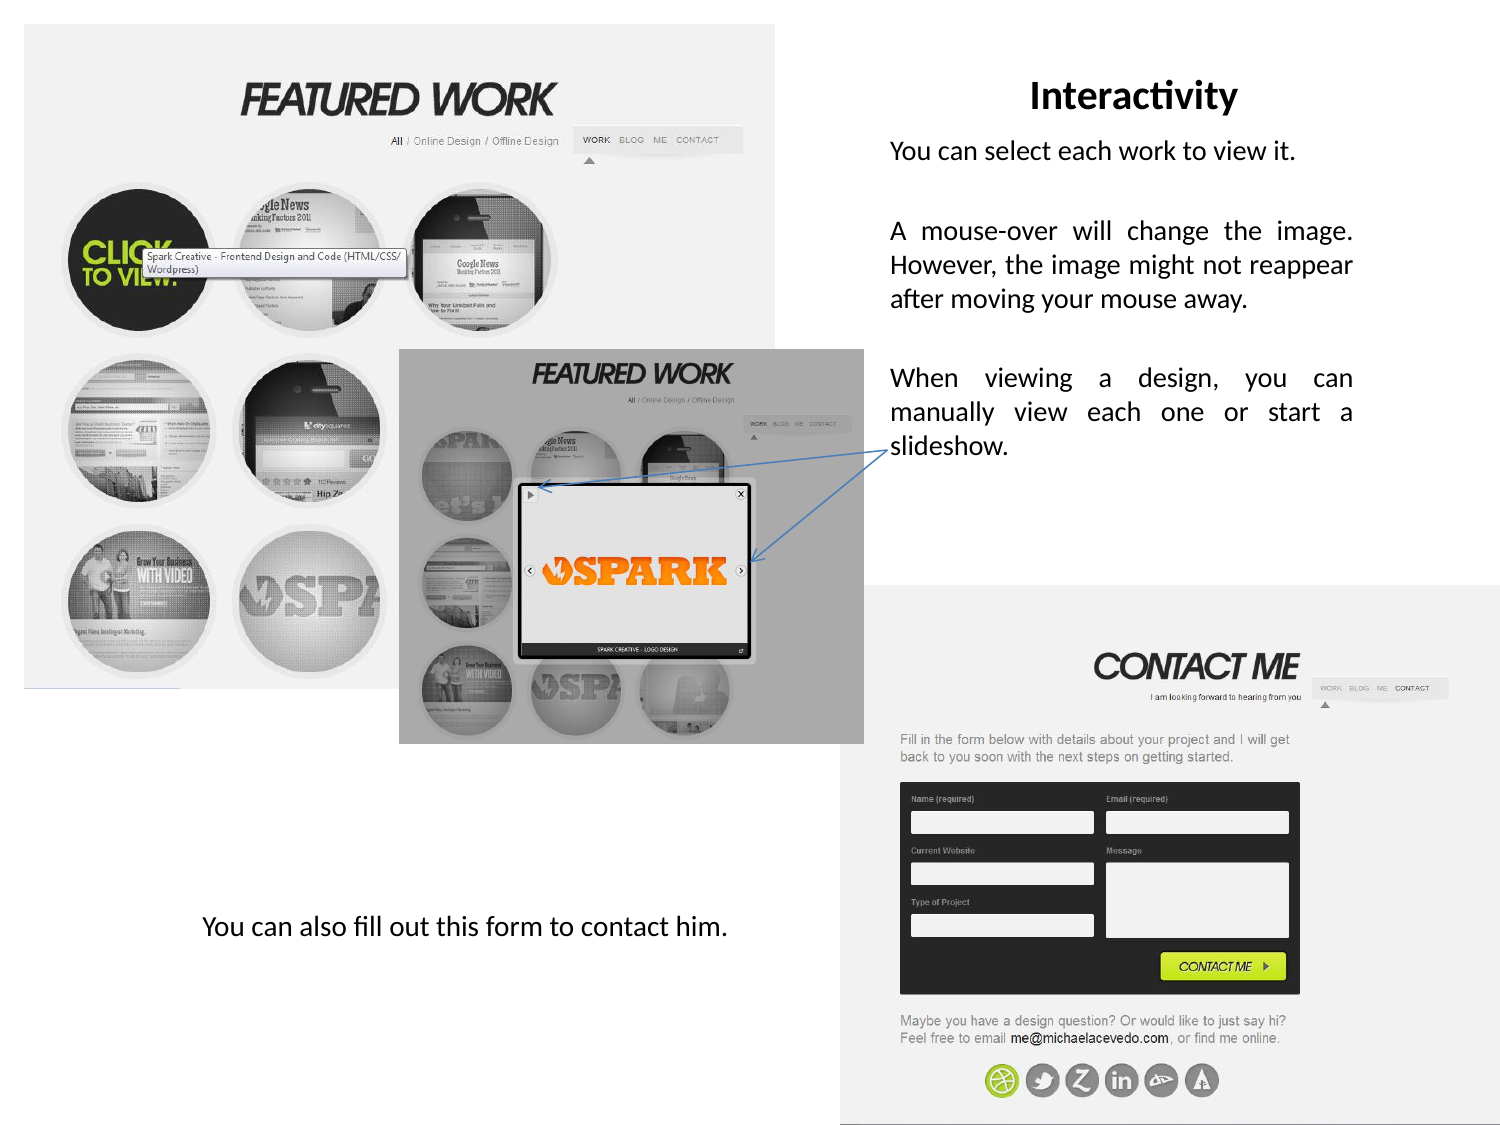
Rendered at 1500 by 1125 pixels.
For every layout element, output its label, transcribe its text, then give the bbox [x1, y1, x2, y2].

text_box You can also fill out this form to contact him. [187, 899, 788, 950]
title Interactivity [887, 50, 1381, 125]
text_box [537, 449, 748, 488]
picture [24, 24, 1500, 1125]
list You can select each work to view it. A mouse-over will change the image. However, the image might not reappear after moving your mouse away. When viewing a design, you can manually view each one or start a slideshow. [875, 125, 1369, 500]
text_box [749, 449, 888, 563]
